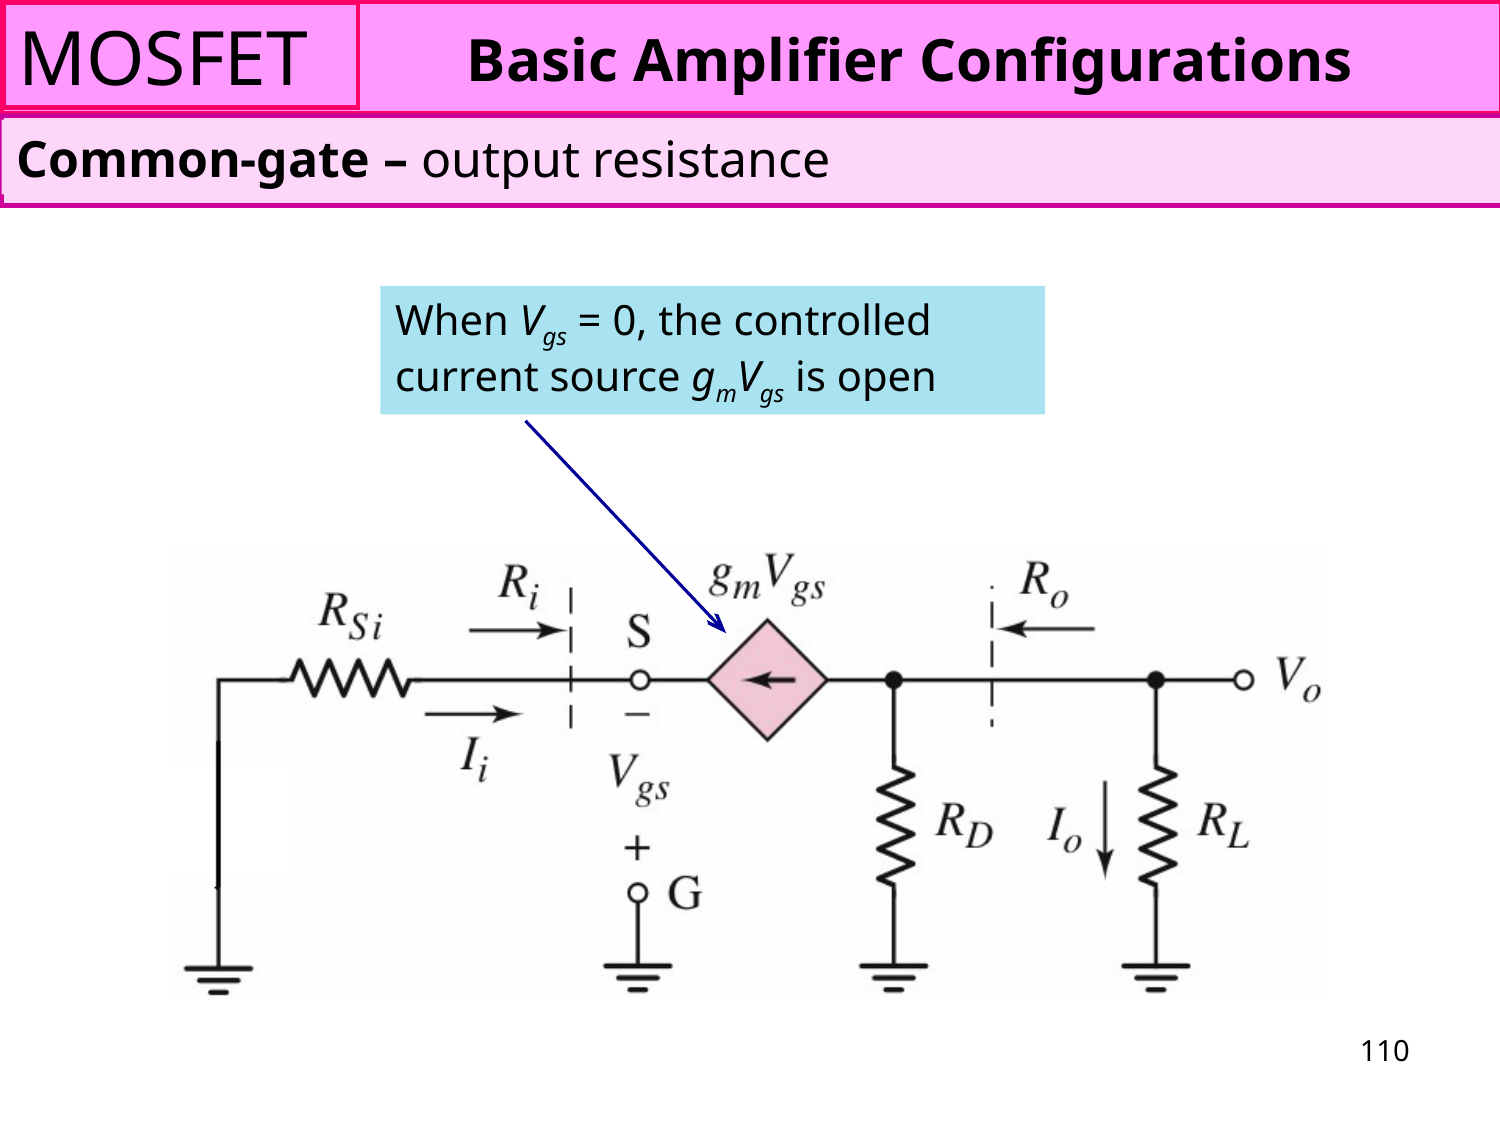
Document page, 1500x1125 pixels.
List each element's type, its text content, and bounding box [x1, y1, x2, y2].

text_box Common-gate – output resistance [1, 119, 847, 195]
text_box When Vgs = 0, the controlled current source gmVgs is open [380, 285, 1046, 415]
slide_number 110 [1074, 1024, 1426, 1103]
text_box [1, 1, 1500, 114]
text_box MOSFET [3, 3, 358, 108]
picture [170, 547, 1330, 1000]
text_box Basic Amplifier Configurations [452, 15, 1368, 101]
text_box [2, 115, 1500, 206]
